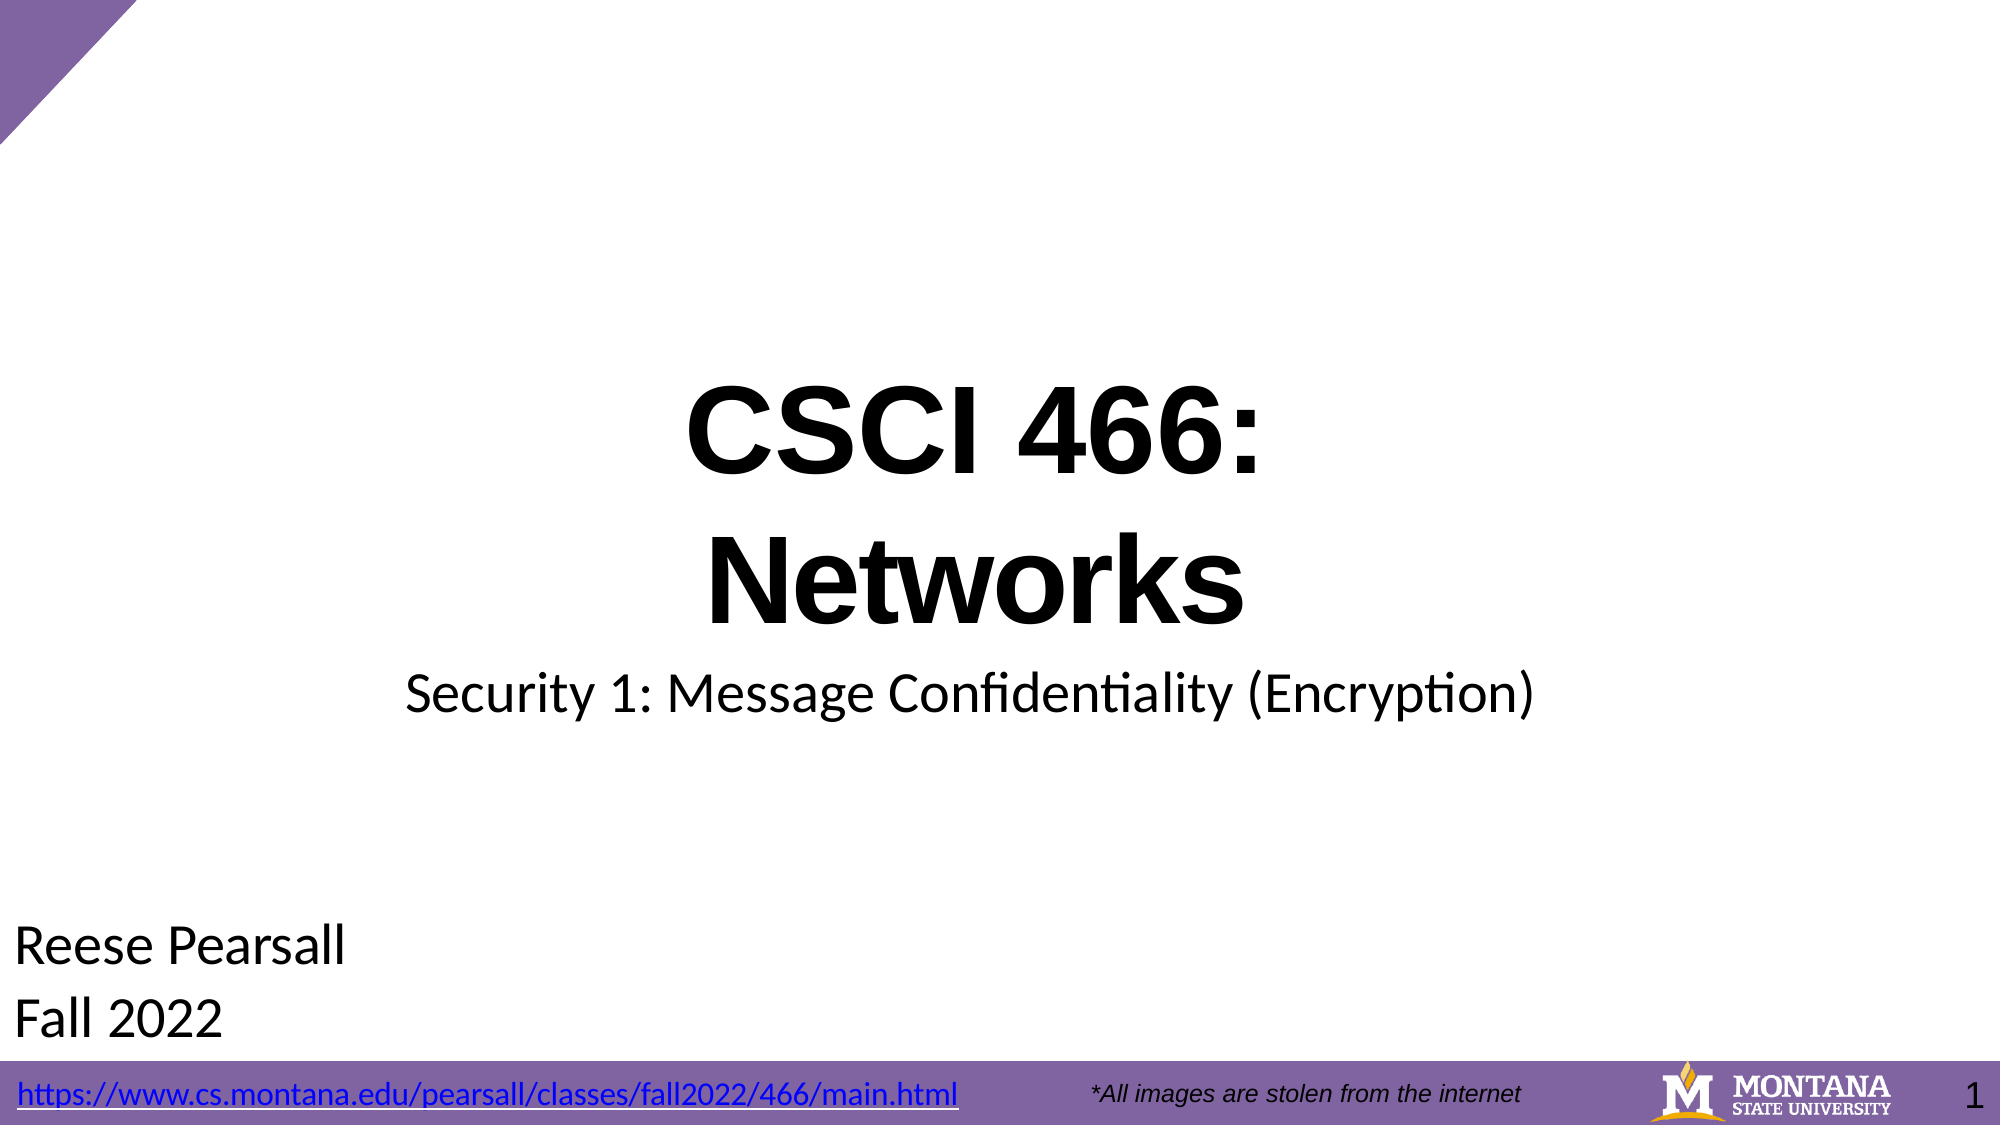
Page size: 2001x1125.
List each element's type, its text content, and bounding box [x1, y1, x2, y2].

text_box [0, 0, 137, 145]
text_box Reese Pearsall Fall 2022 [12, 902, 352, 1049]
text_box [0, 1060, 1647, 1125]
title CSCI 466: Networks Security 1: Message Confidentiality (Encryption) [402, 335, 1550, 724]
picture [1649, 1060, 1891, 1122]
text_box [1892, 1060, 2000, 1125]
